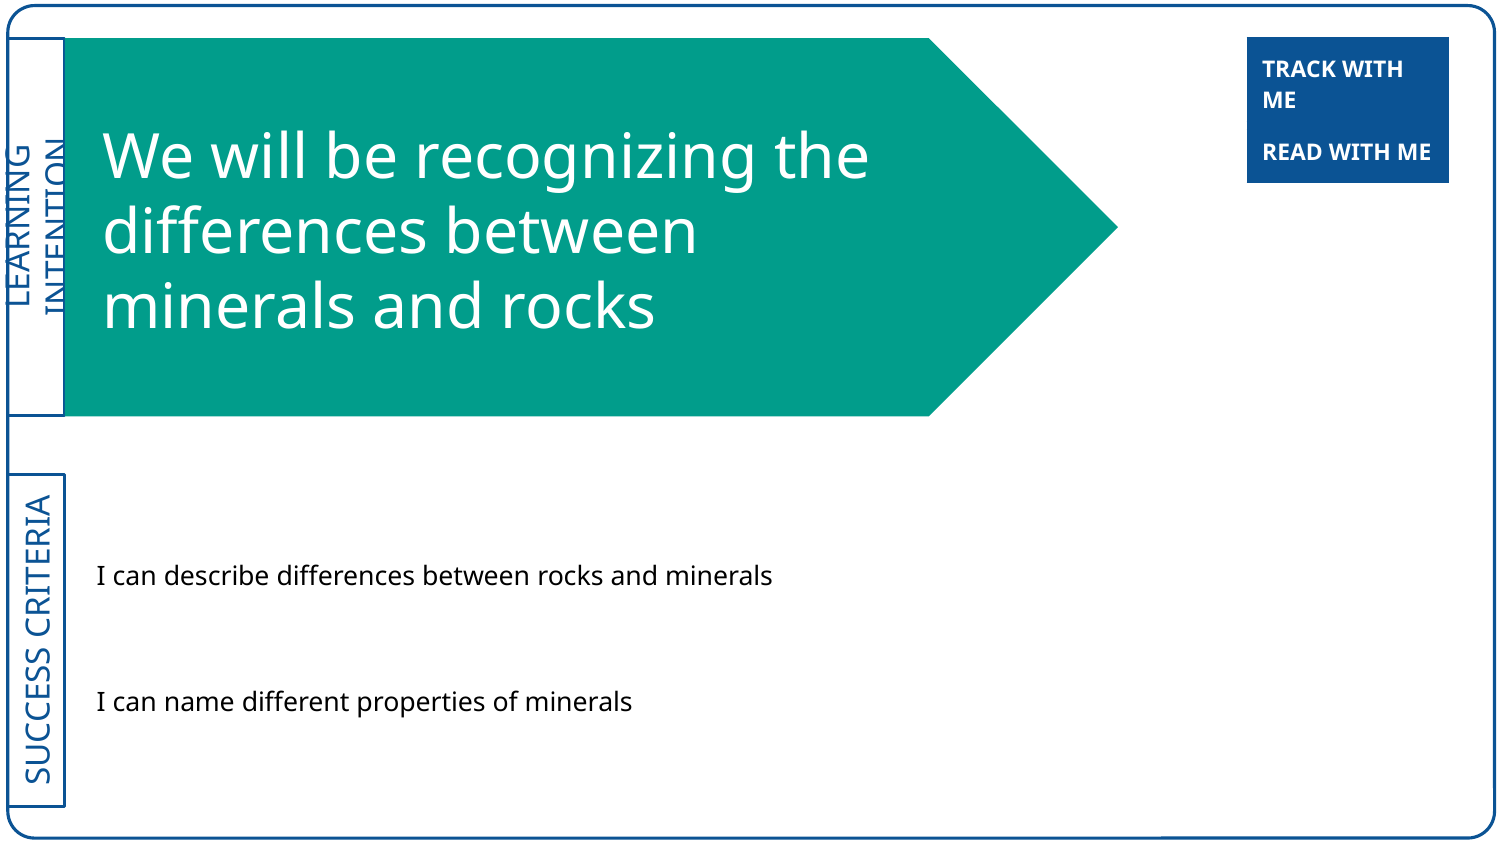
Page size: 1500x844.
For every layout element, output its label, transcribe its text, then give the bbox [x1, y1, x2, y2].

table_header READ WITH ME [1248, 122, 1447, 182]
table_header TRACK WITH ME [1248, 38, 1447, 121]
list I can describe differences between rocks and minerals I can name different properties of minerals [81, 474, 935, 805]
title We will be recognizing the differences between minerals and rocks [87, 78, 940, 380]
